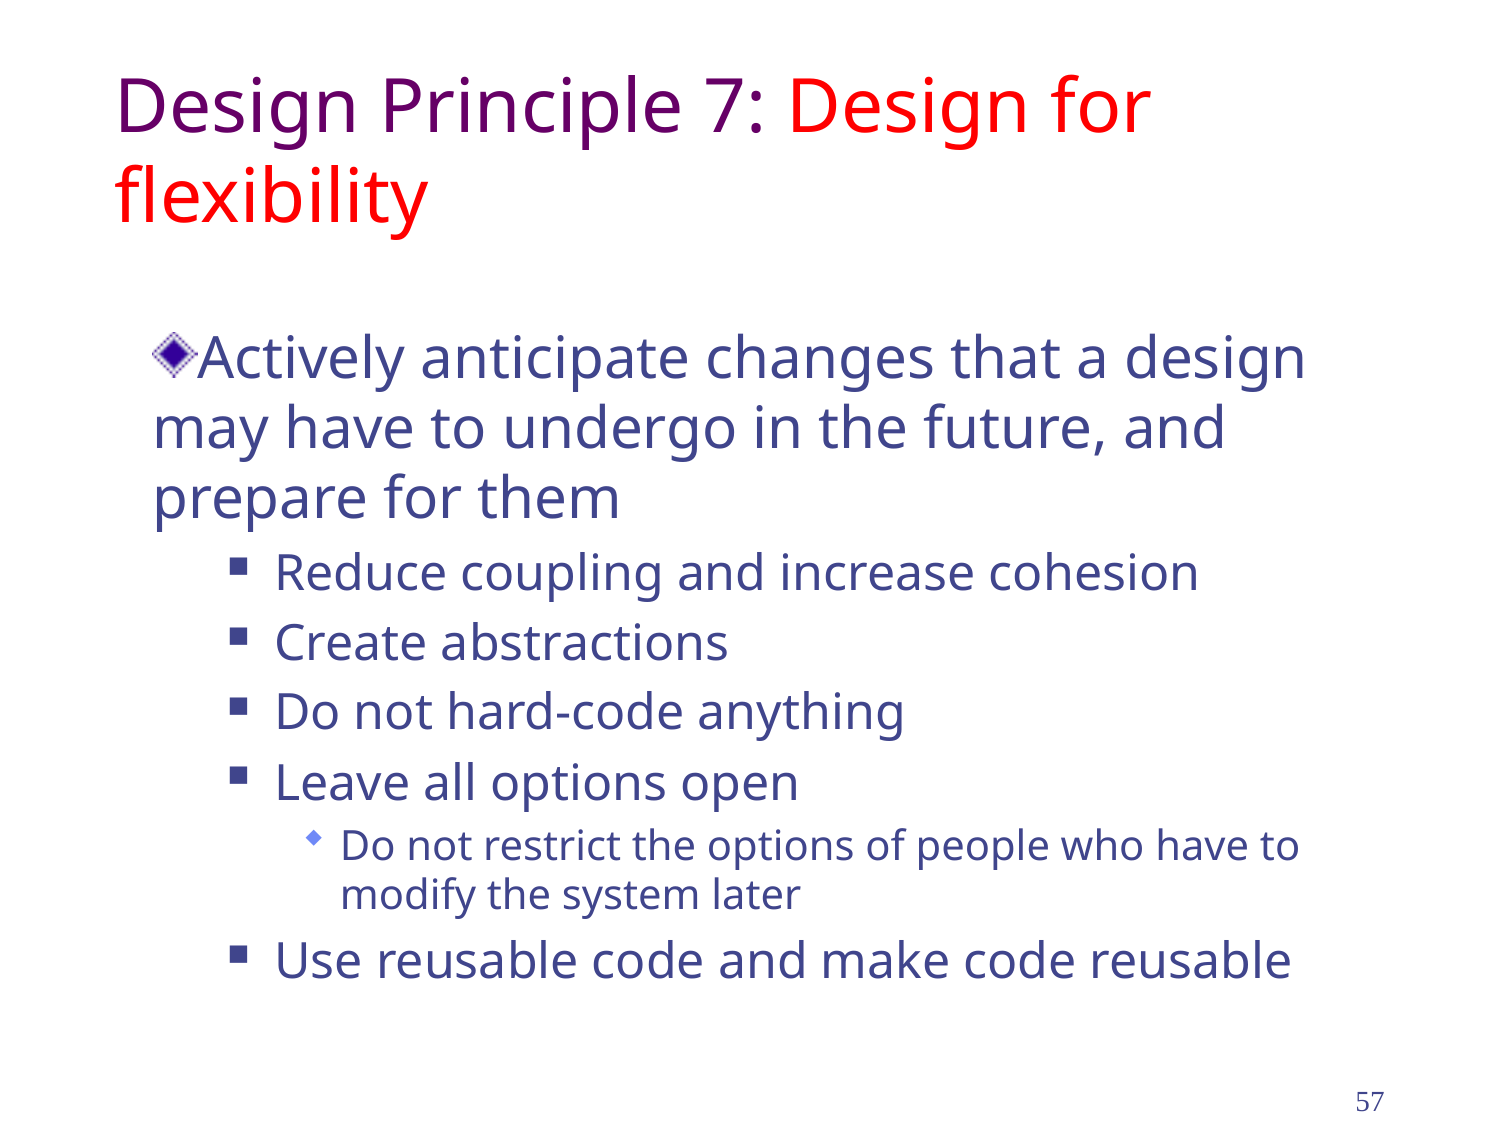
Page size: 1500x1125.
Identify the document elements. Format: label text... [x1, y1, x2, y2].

slide_number 57 [1325, 1050, 1400, 1125]
picture [152, 332, 198, 378]
list Actively anticipate changes that a design may have to undergo in the future, and prepare for them Reduce coupling and increase cohesion Create abstractions Do not hard-code anything Leave all options open Do not restrict the options of people who have to modify the system later Use reusable code and make code reusable [137, 312, 1413, 988]
title Design Principle 7: Design for flexibility [99, 50, 1375, 238]
